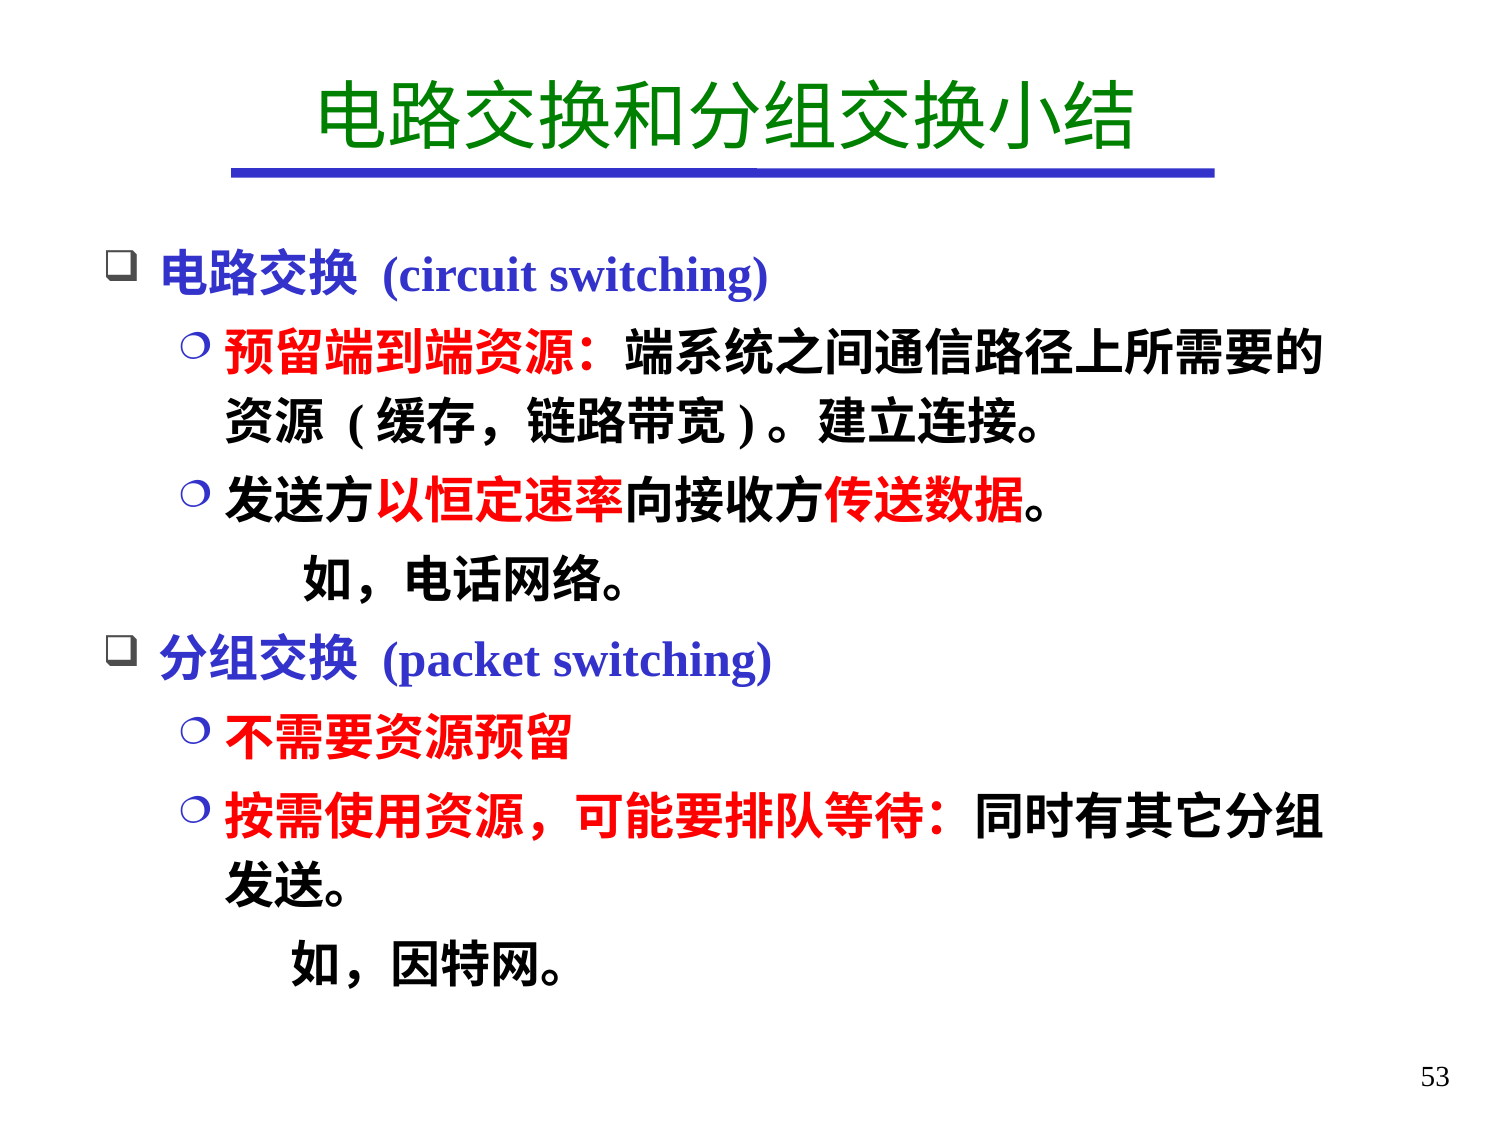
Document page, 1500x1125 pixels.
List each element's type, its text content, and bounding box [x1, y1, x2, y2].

list 电路交换 (circuit switching) 预留端到端资源：端系统之间通信路径上所需要的资源 (缓存，链路带宽)。建立连接。 发送方以恒定速率向接收方传送数据。 如，电话网络。 分组交换 (packet switching) 不需要资源预留 按需使用资源，可能要排队等待：同时有其它分组发送。 如，因特网。 [87, 224, 1363, 1026]
slide_number 53 [1362, 1050, 1466, 1125]
title 电路交换和分组交换小结 [87, 26, 1363, 201]
